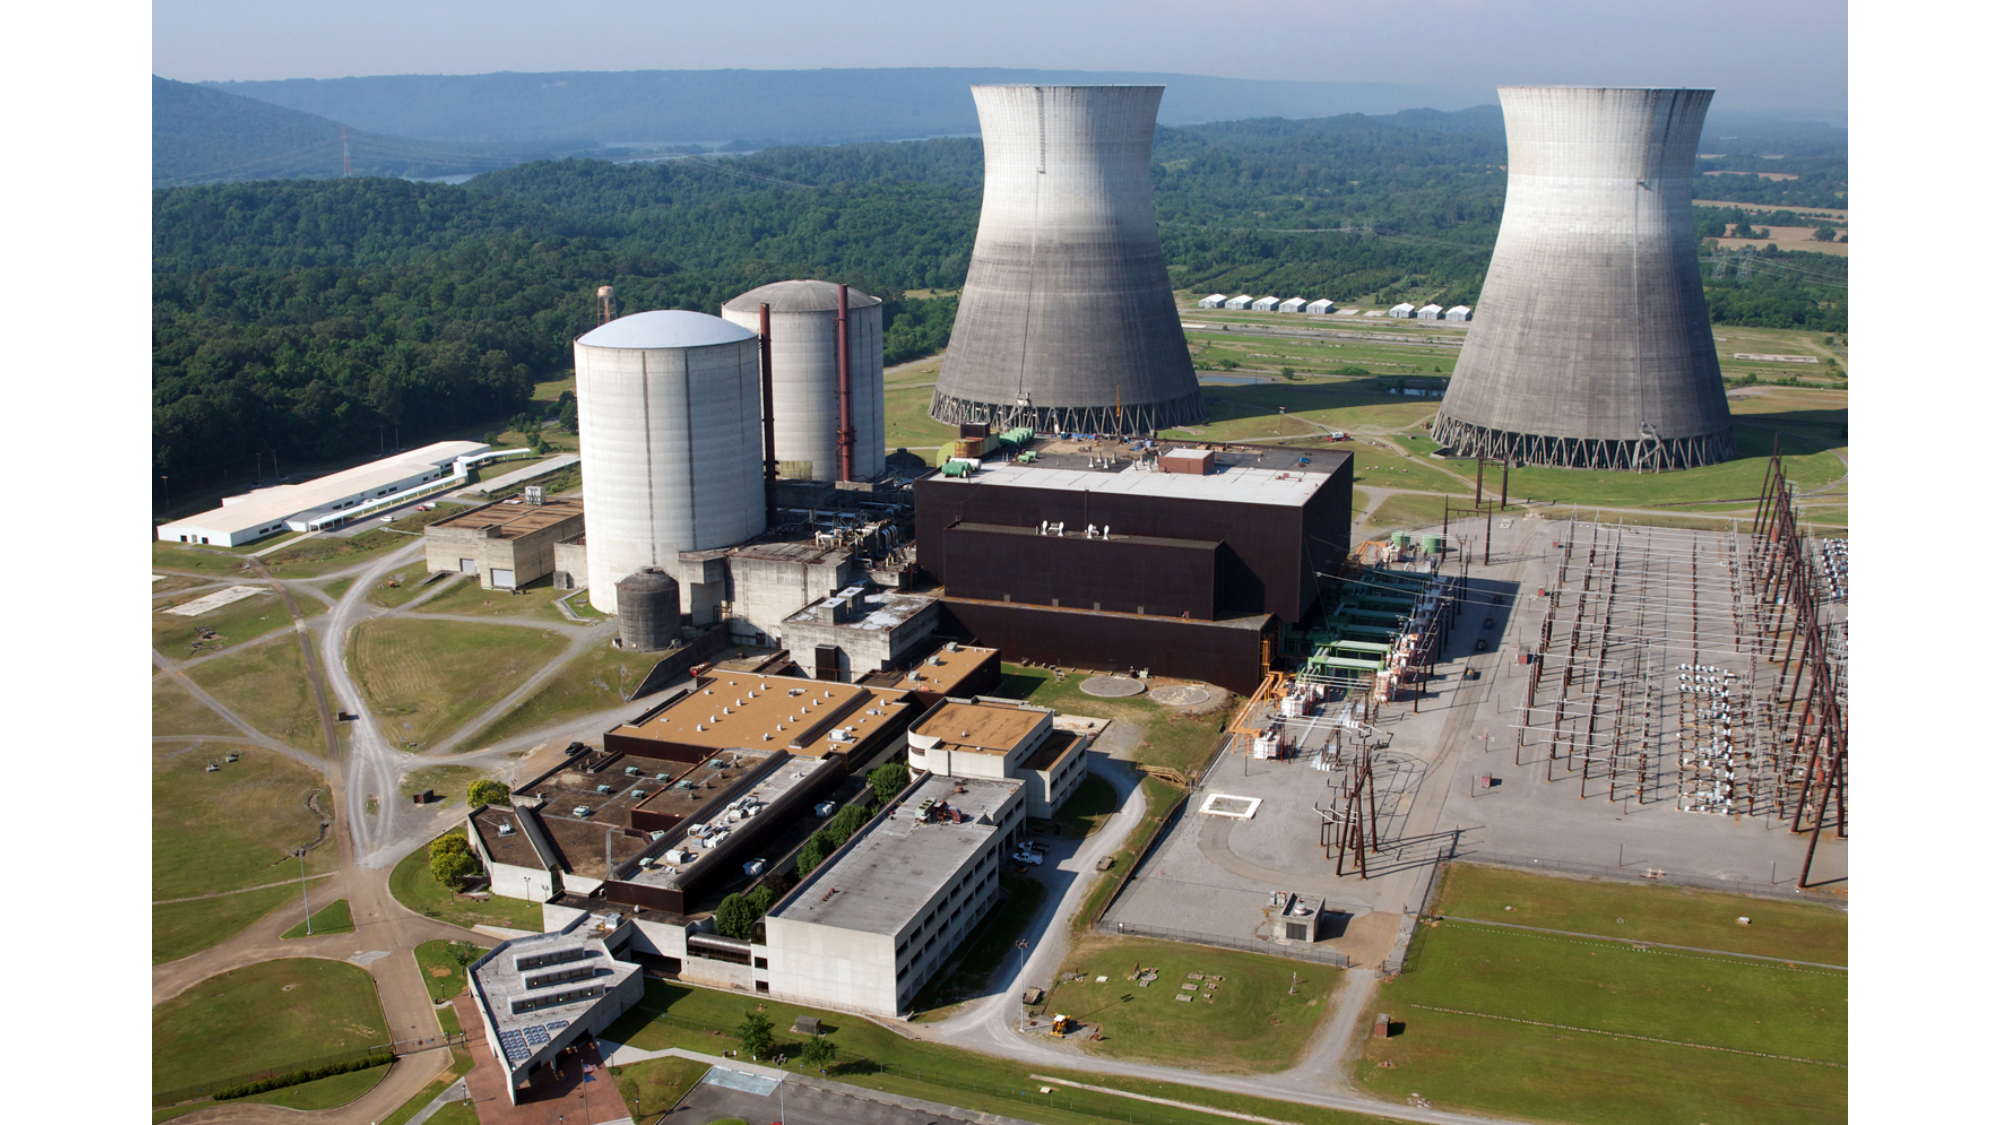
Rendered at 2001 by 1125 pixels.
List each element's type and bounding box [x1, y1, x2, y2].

picture [152, 0, 1848, 1125]
